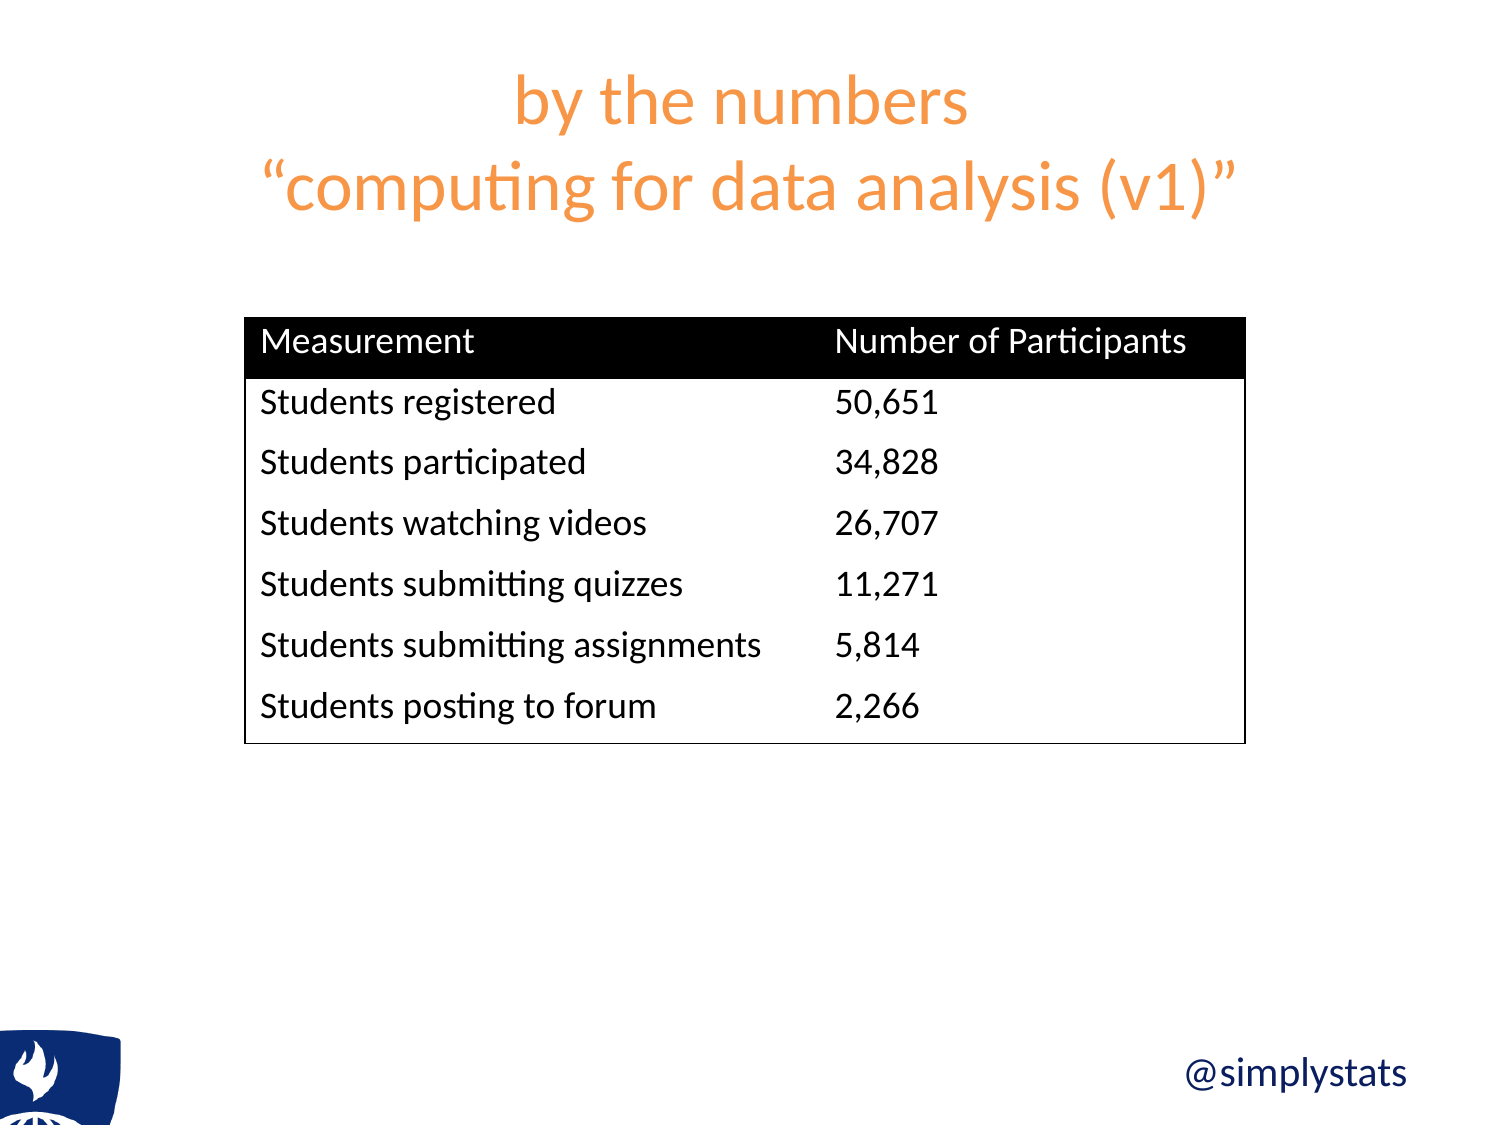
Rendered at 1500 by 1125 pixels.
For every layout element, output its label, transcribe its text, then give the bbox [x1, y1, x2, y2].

table_cell 50,651 [820, 379, 1244, 439]
table_cell 34,828 [820, 439, 1244, 500]
table_cell Students registered [246, 379, 820, 439]
table_header Measurement [246, 319, 820, 379]
title by the numbers “computing for data analysis (v1)” [75, 45, 1425, 233]
table_header Number of Participants [820, 319, 1244, 379]
table_cell 5,814 [820, 622, 1244, 683]
picture [0, 1025, 126, 1125]
table_cell Students participated [246, 439, 820, 500]
table_cell Students posting to forum [246, 683, 820, 743]
table_cell Students submitting quizzes [246, 561, 820, 622]
table_cell Students submitting assignments [246, 622, 820, 683]
table_cell 11,271 [820, 561, 1244, 622]
table_cell 26,707 [820, 500, 1244, 561]
table_cell Students watching videos [246, 500, 820, 561]
table_cell 2,266 [820, 683, 1244, 743]
